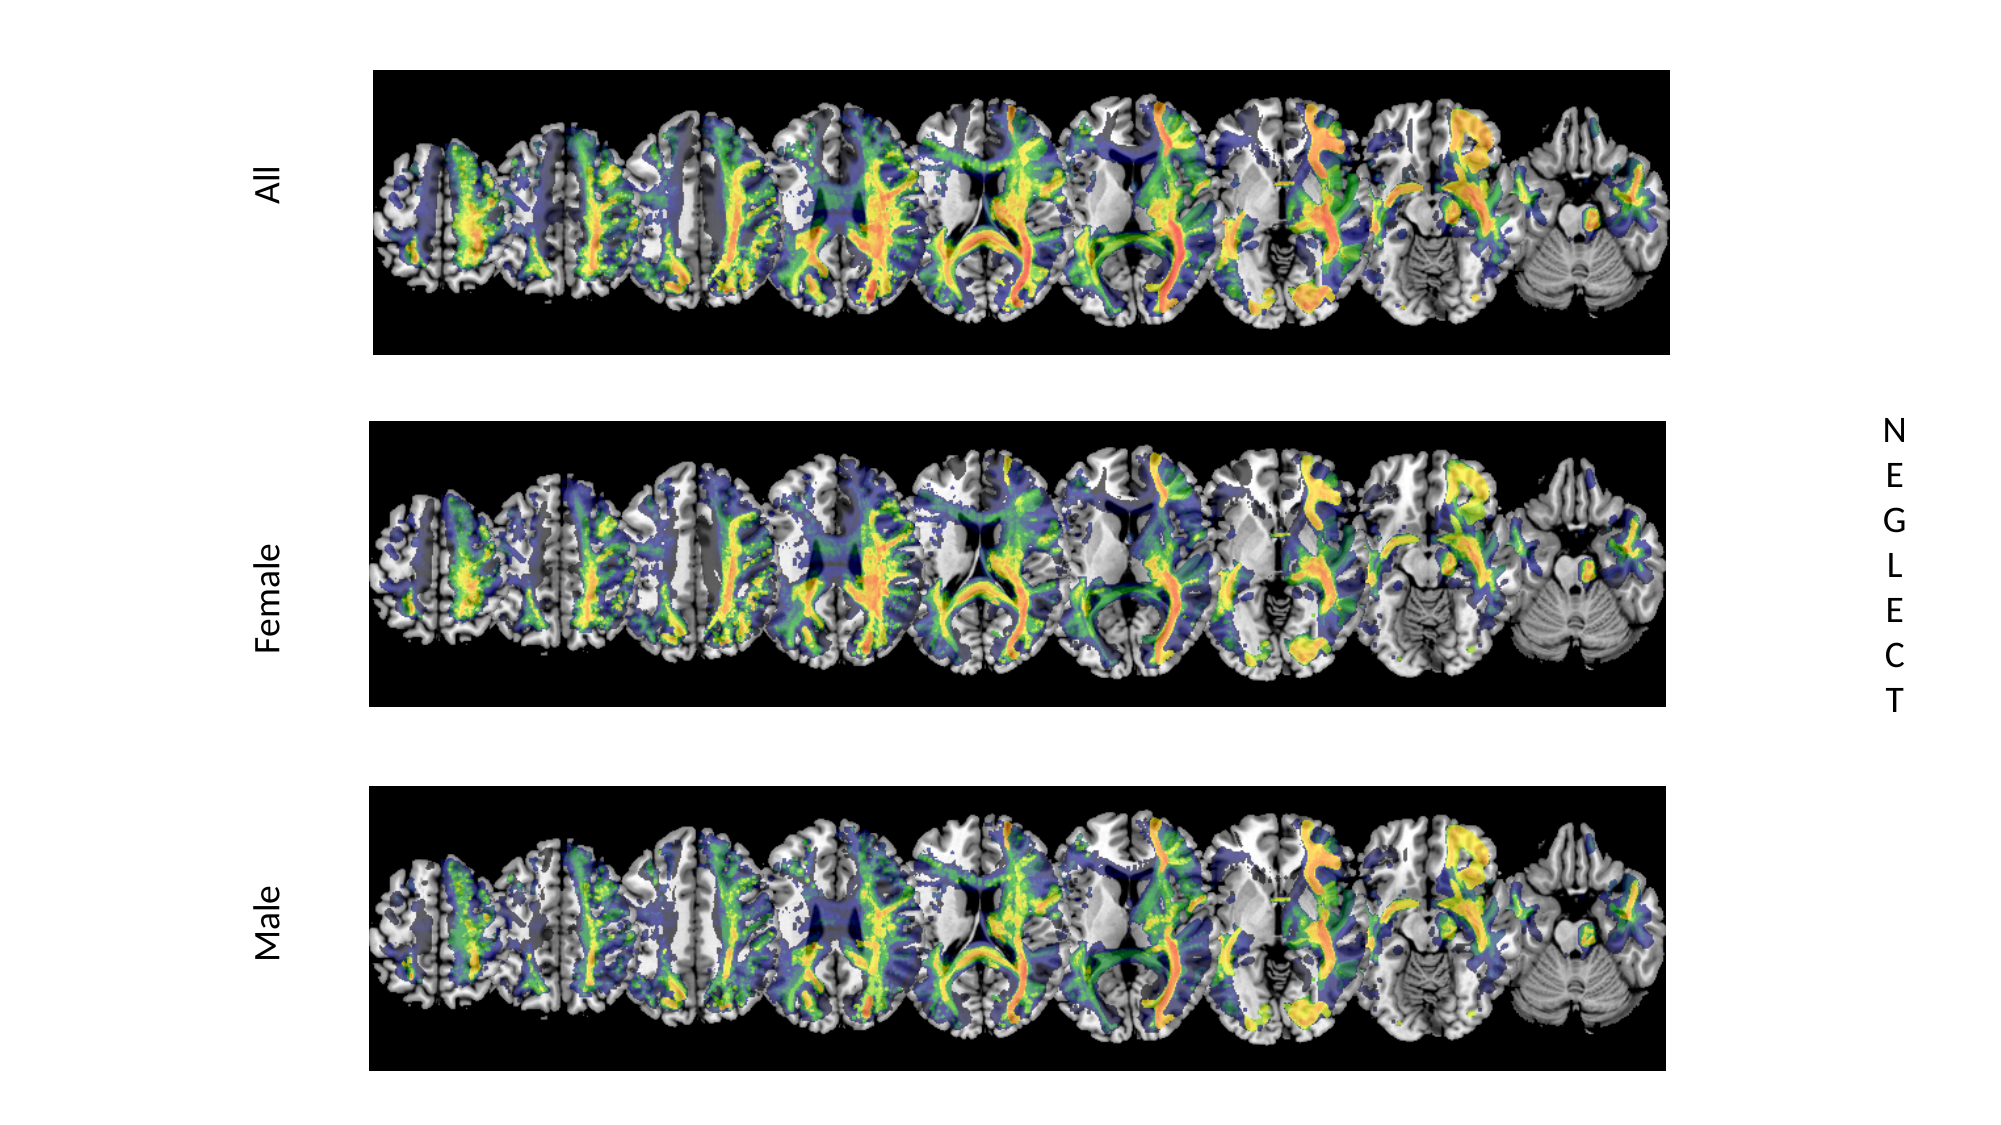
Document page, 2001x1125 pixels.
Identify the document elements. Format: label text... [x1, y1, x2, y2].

picture [369, 421, 1666, 707]
picture [369, 786, 1666, 1071]
text_box N E G L E C T [1867, 397, 1922, 727]
picture [373, 70, 1670, 355]
text_box Male Female All [234, 150, 295, 978]
